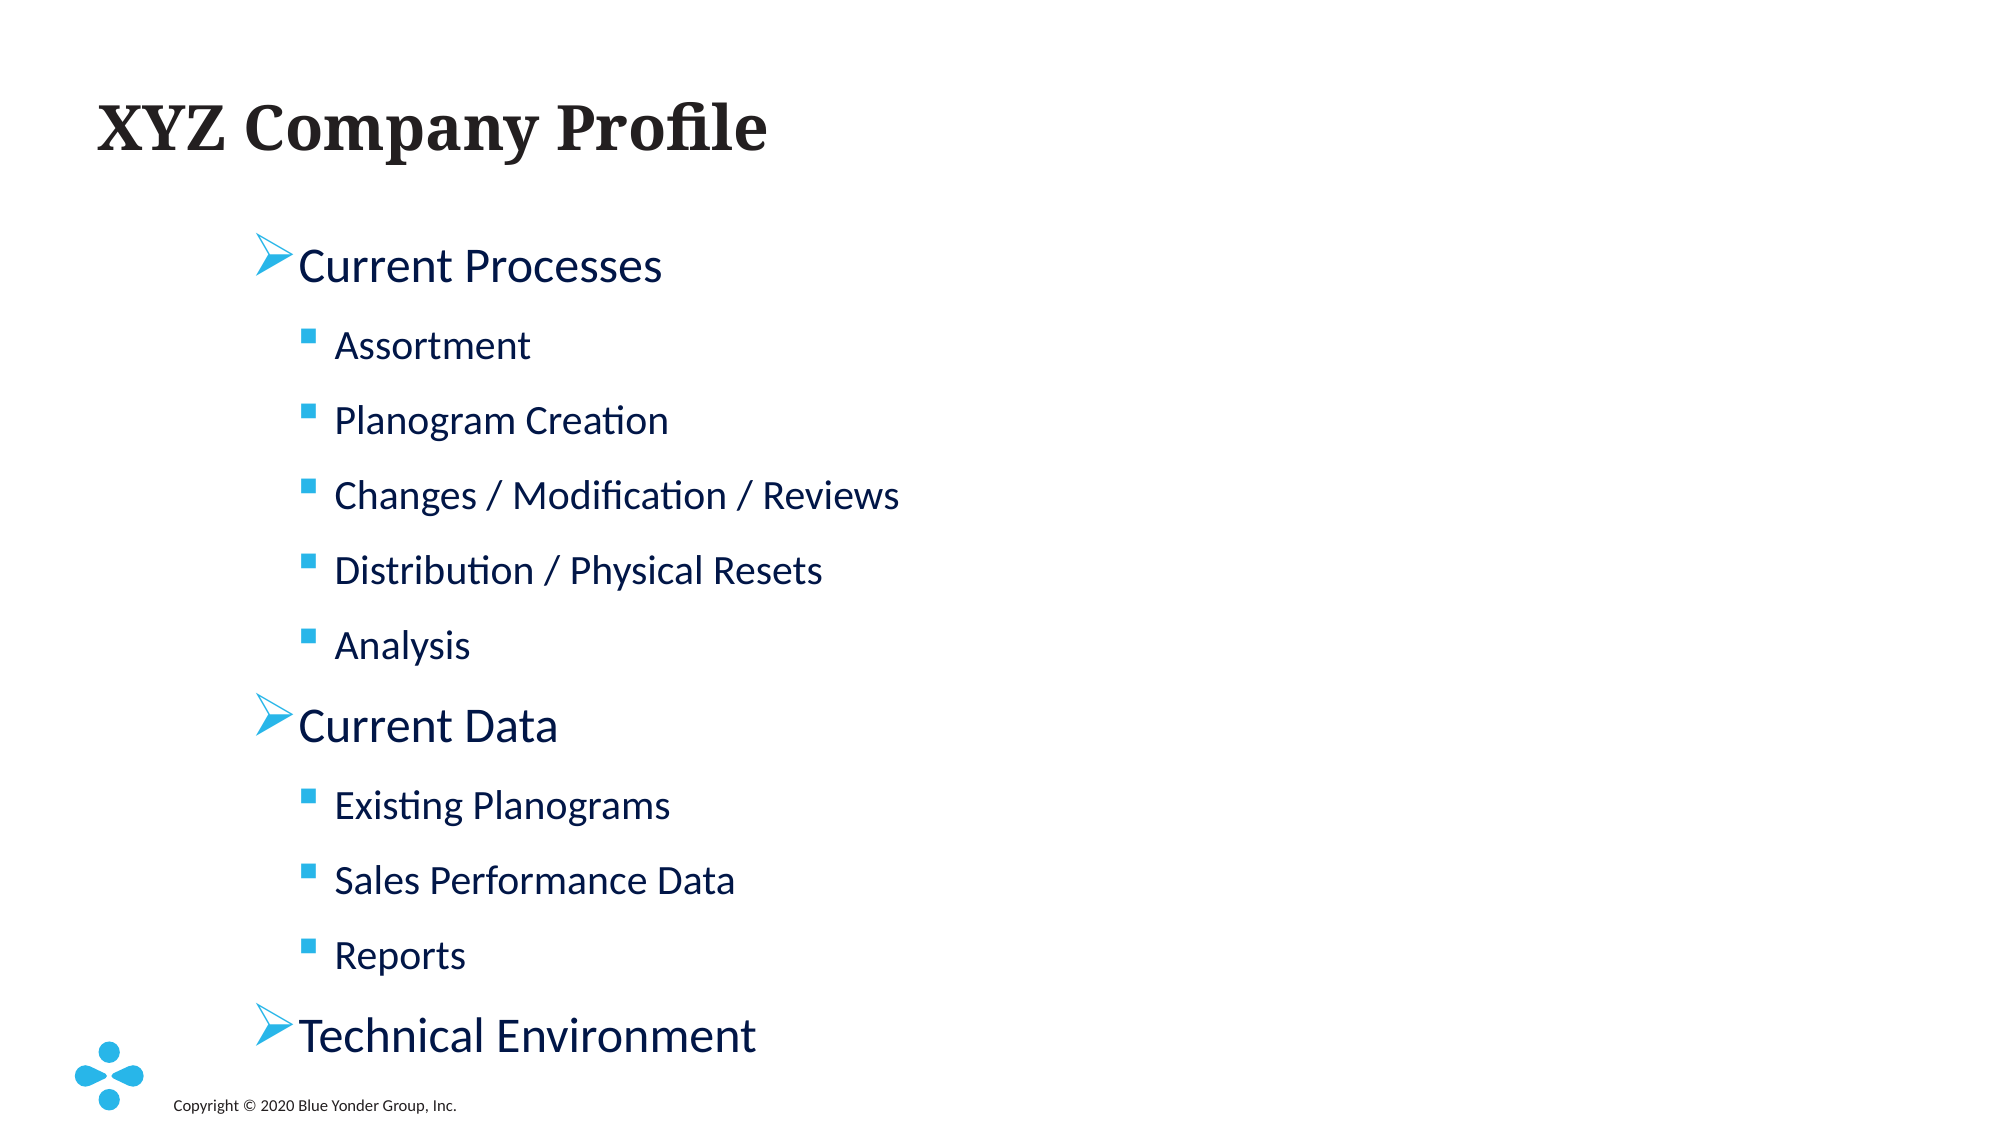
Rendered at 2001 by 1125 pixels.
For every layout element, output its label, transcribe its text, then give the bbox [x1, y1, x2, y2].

list Current Processes Assortment Planogram Creation Changes / Modification / Reviews Distribution / Physical Resets Analysis Current Data Existing Planograms Sales Performance Data Reports Technical Environment [249, 224, 1675, 974]
title XYZ Company Profile [97, 94, 1903, 230]
